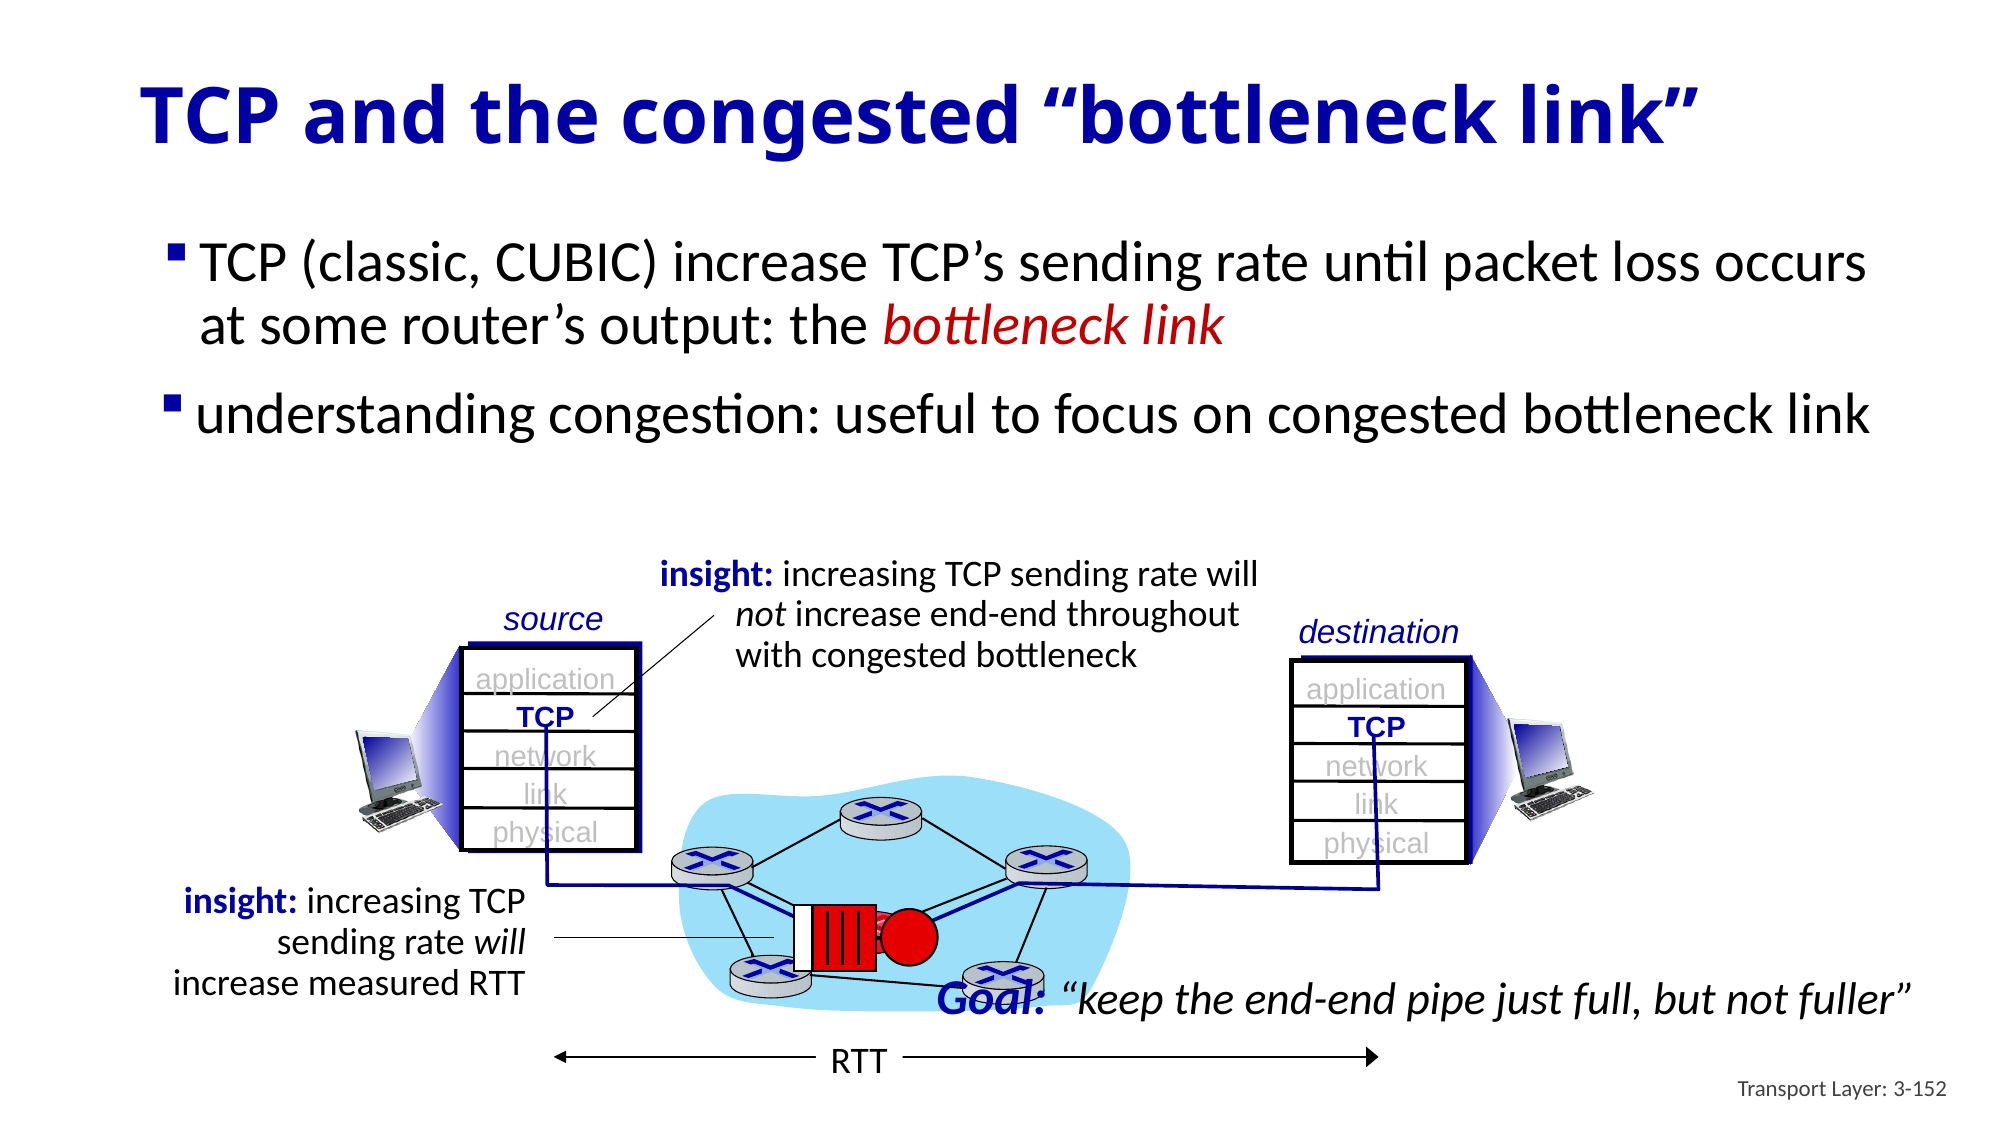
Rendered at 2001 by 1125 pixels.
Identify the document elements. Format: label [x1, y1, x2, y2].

text_box [553, 1028, 1379, 1089]
text_box [78, 546, 2000, 1033]
text_box [105, 224, 1943, 526]
slide_number [1512, 1056, 1963, 1117]
title [124, 44, 1994, 192]
